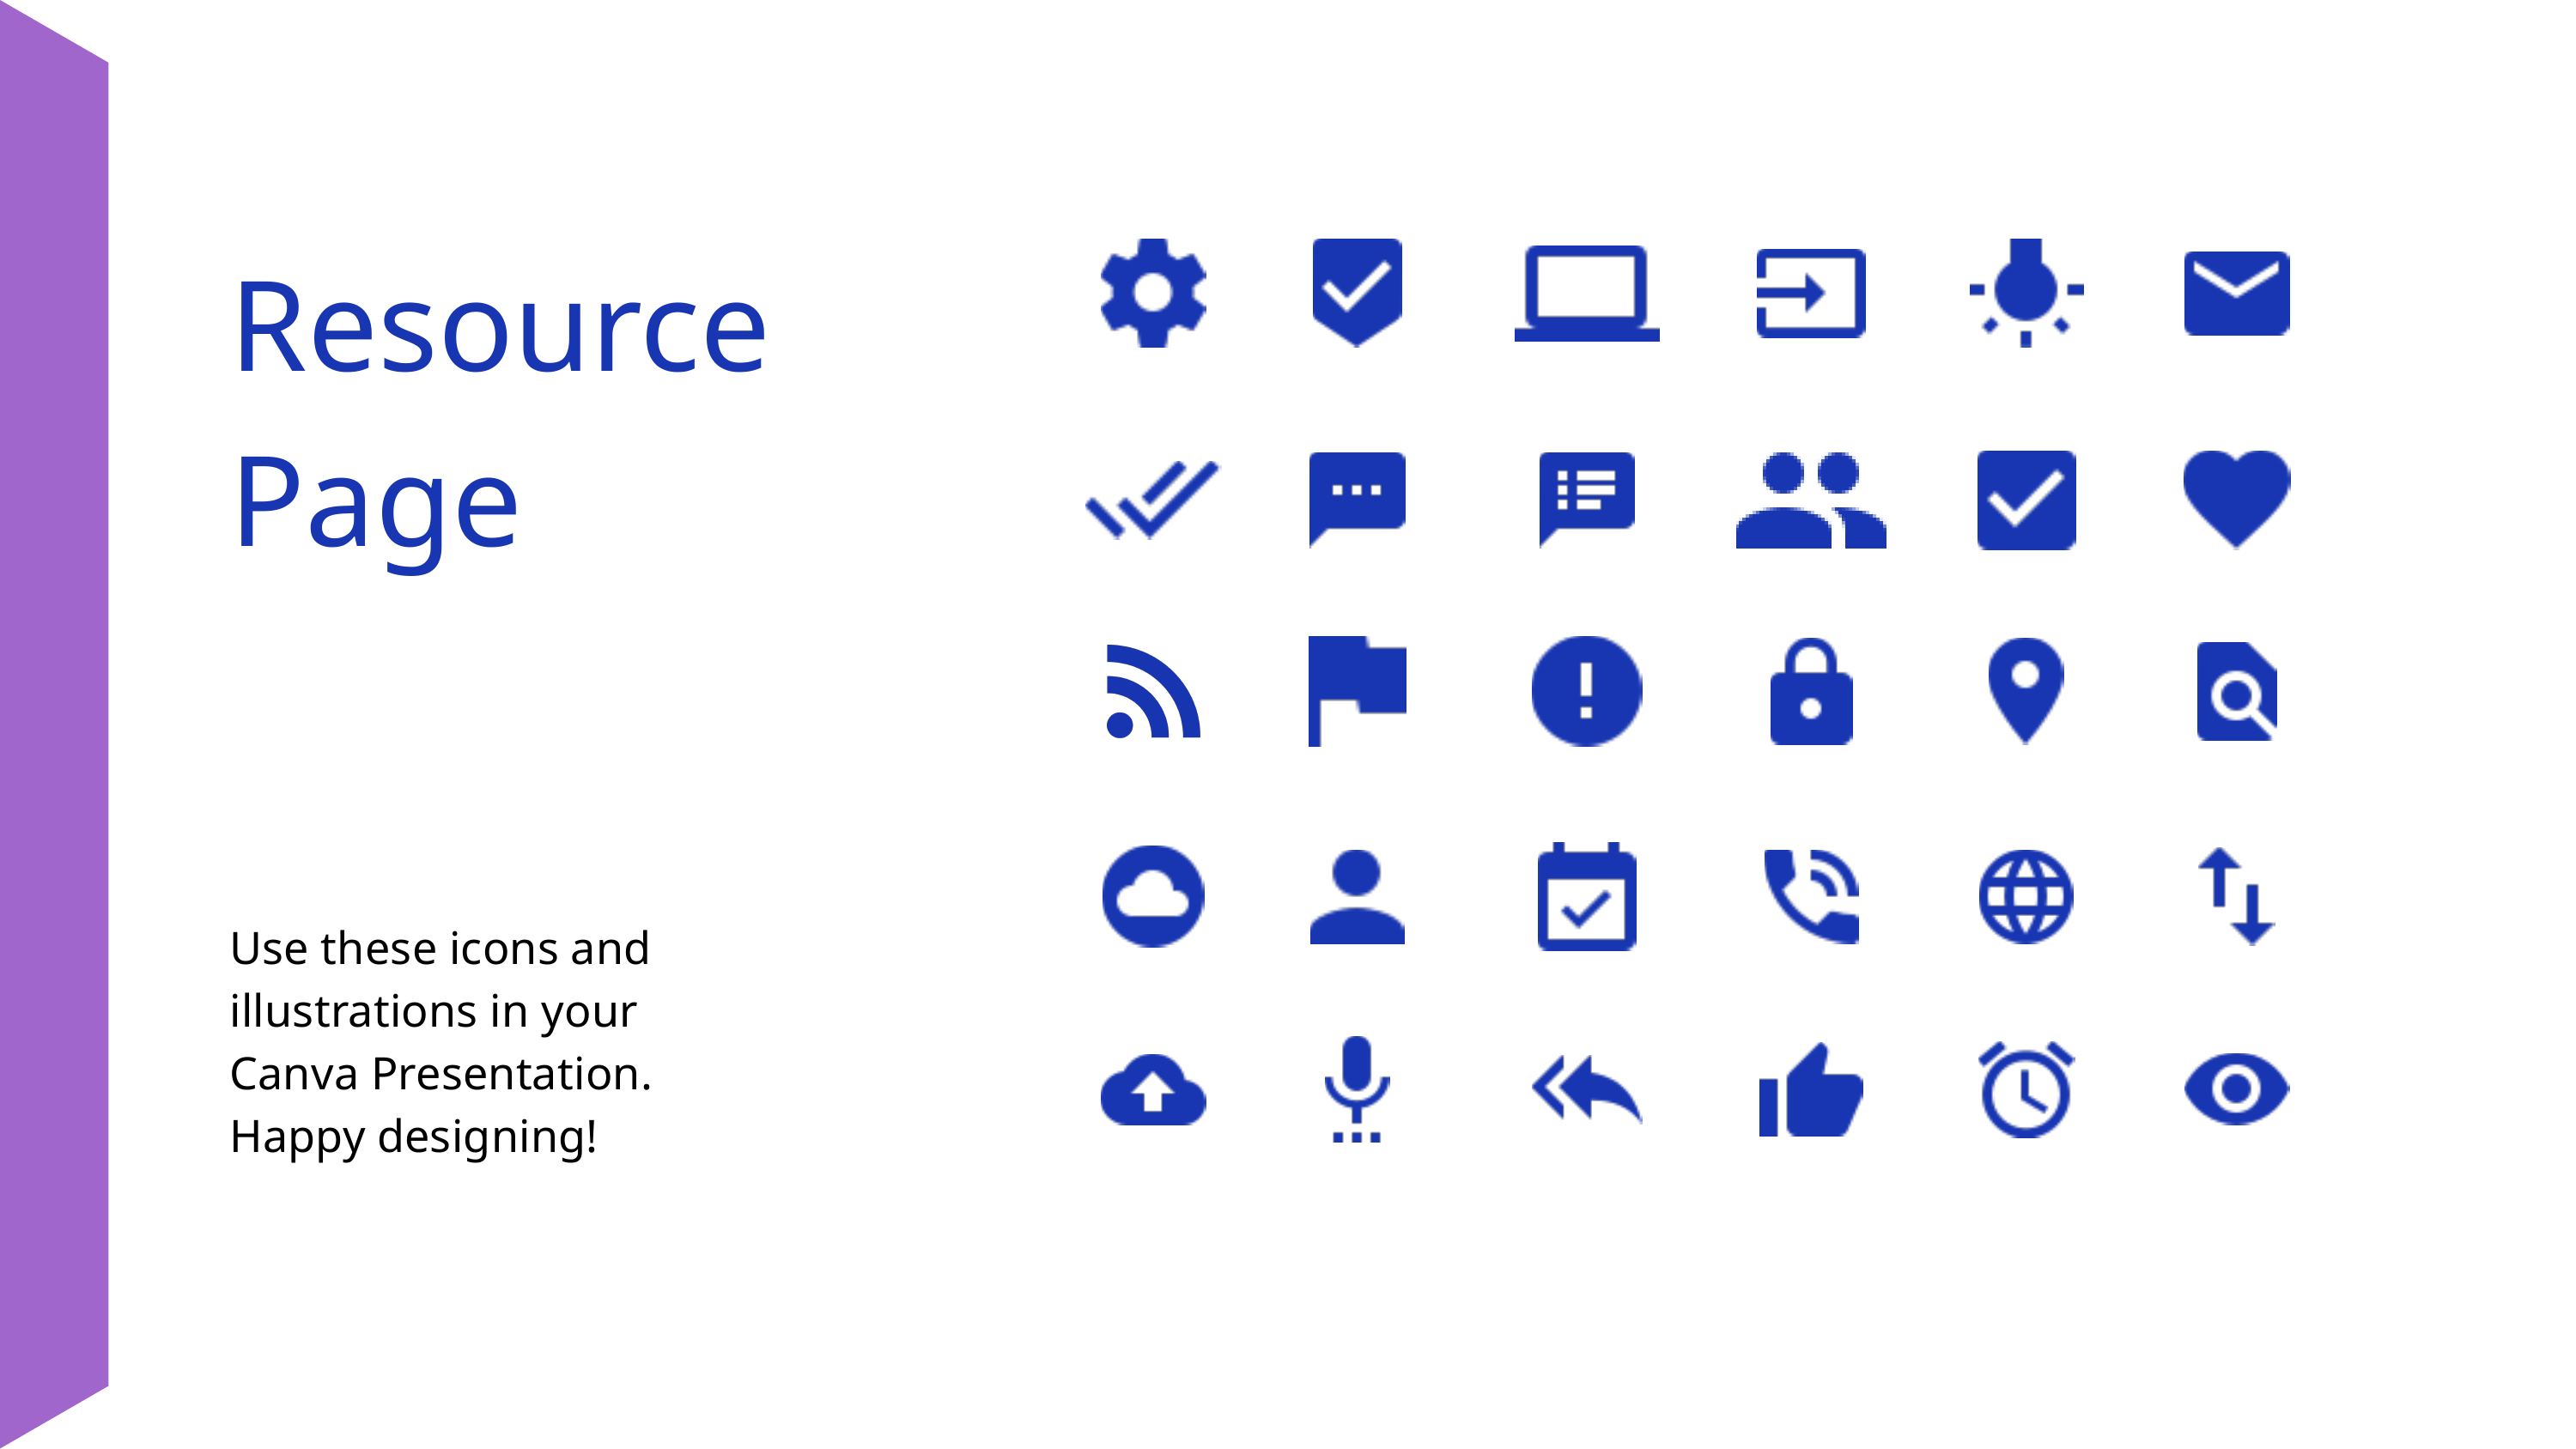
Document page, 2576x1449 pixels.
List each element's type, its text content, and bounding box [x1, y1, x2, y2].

picture [1103, 846, 1205, 949]
picture [1989, 638, 2064, 745]
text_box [0, 615, 725, 834]
picture [1969, 239, 2084, 349]
picture [1759, 1042, 1863, 1137]
picture [1771, 638, 1853, 745]
picture [1757, 248, 1867, 338]
picture [1312, 239, 1402, 349]
picture [1107, 645, 1200, 738]
picture [2197, 641, 2277, 741]
picture [2184, 252, 2290, 336]
picture [1764, 849, 1859, 944]
picture [2184, 1053, 2290, 1125]
picture [1532, 635, 1643, 747]
picture [1085, 461, 1222, 540]
picture [1309, 849, 1405, 944]
picture [1736, 452, 1886, 549]
picture [1100, 239, 1207, 349]
picture [1979, 849, 2074, 944]
text_box Resource Page [229, 220, 793, 572]
picture [1325, 1036, 1390, 1143]
text_box Use these icons and illustrations in your Canva Presentation. Happy designing! [229, 911, 793, 1161]
picture [2184, 451, 2291, 550]
picture [1515, 245, 1660, 343]
picture [1531, 1054, 1643, 1125]
picture [1309, 452, 1406, 549]
picture [1977, 451, 2076, 550]
picture [1978, 1041, 2075, 1138]
picture [1539, 452, 1636, 549]
picture [1100, 1054, 1207, 1125]
picture [1308, 635, 1406, 747]
picture [2198, 847, 2276, 947]
picture [1538, 842, 1637, 951]
